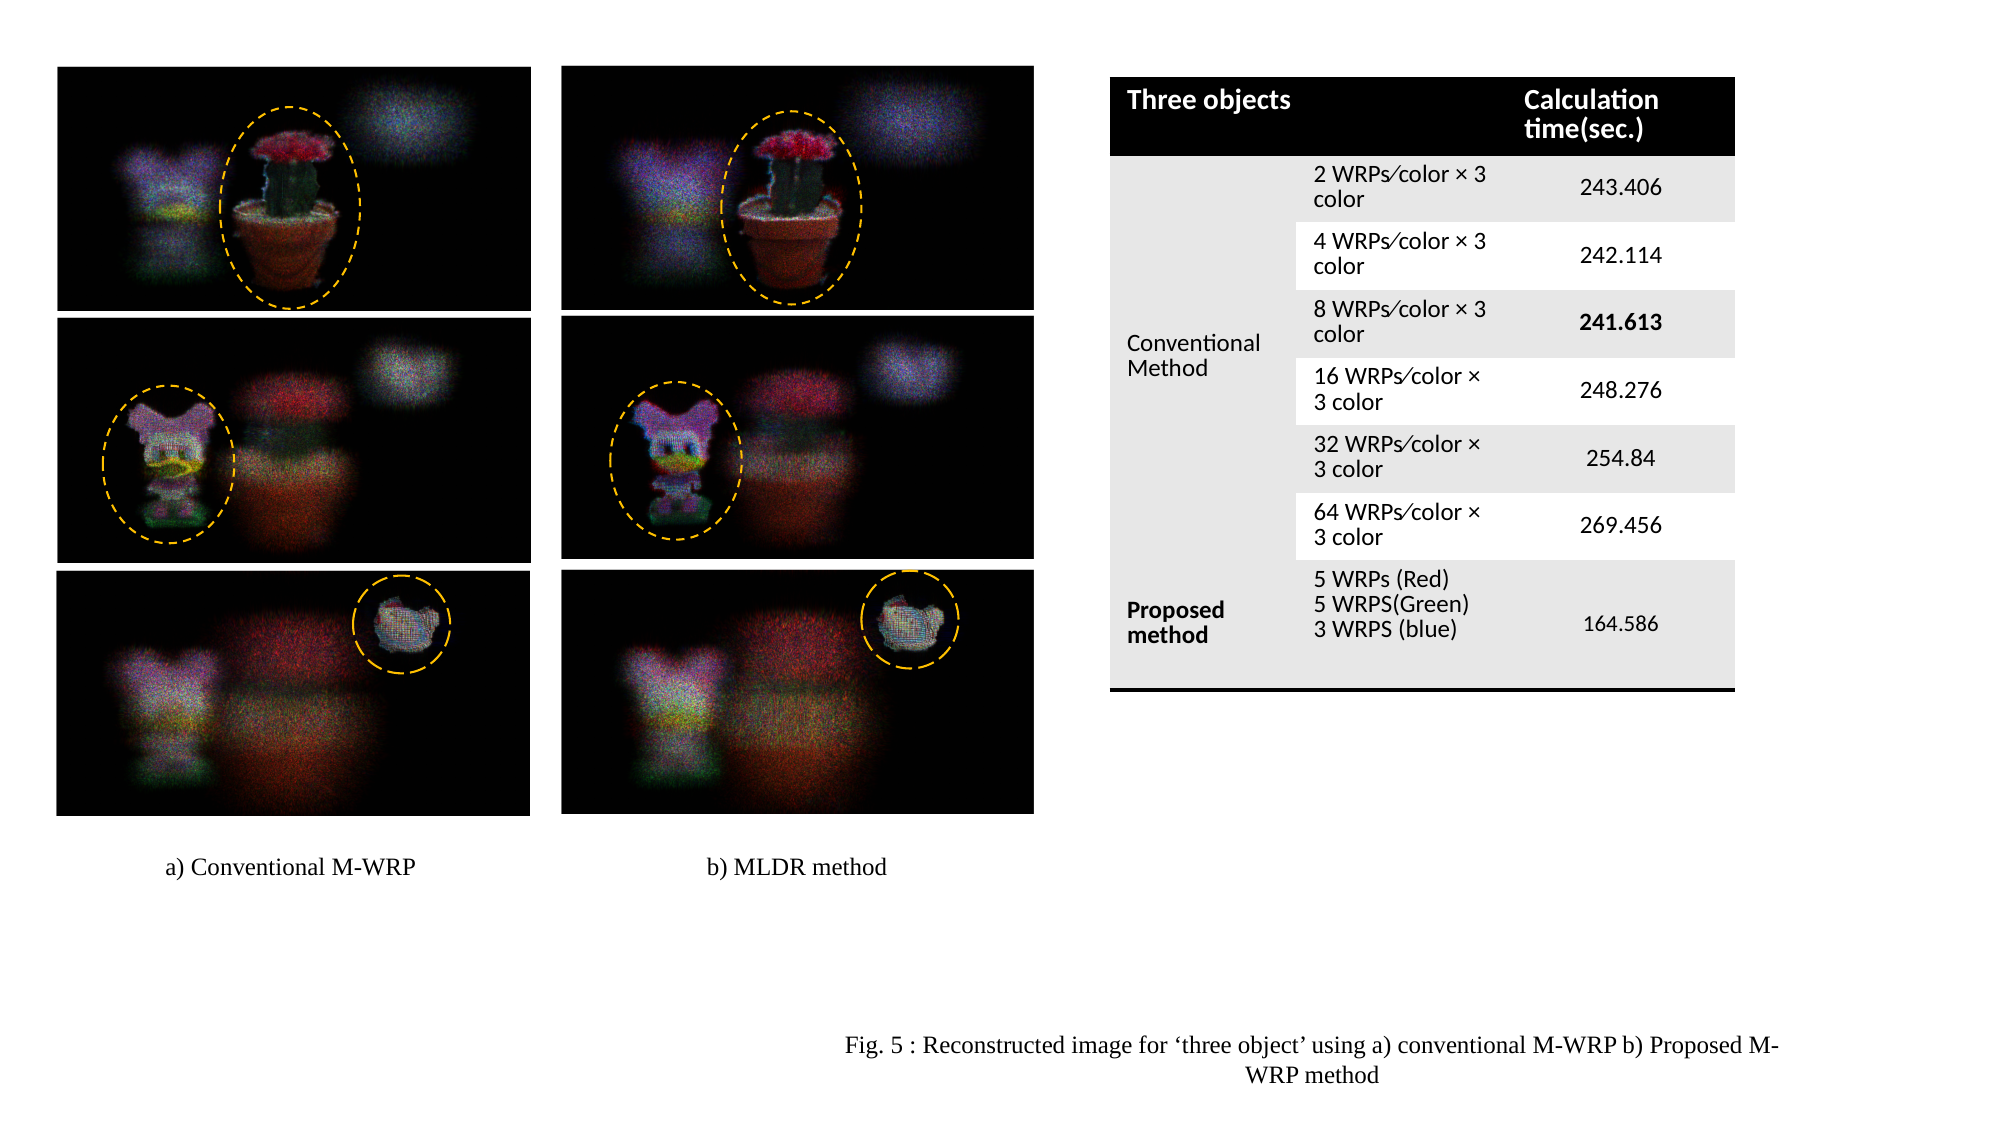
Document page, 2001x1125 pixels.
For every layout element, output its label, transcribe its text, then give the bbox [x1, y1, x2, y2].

table_cell 242.114 [1507, 222, 1735, 290]
table_cell 254.84 [1507, 425, 1735, 493]
table_header Calculation time(sec.) [1507, 80, 1735, 153]
table_cell 241.613 [1507, 290, 1735, 358]
table_cell 269.456 [1507, 493, 1735, 560]
table_cell Conventional Method [1110, 156, 1296, 560]
text_box Fig. 5 : Reconstructed image for ‘three object’ using a) conventional M-WRP b) Proposed M-WRP method [821, 1021, 1803, 1096]
table_cell 5 WRPs (Red) 5 WRPS(Green) 3 WRPS (blue) [1296, 560, 1507, 688]
table_cell 32 WRPs∕color × 3 color [1296, 425, 1507, 493]
table_cell 2 WRPs∕color × 3 color [1296, 156, 1507, 222]
table_cell Proposed method [1110, 560, 1296, 688]
table_cell 243.406 [1507, 156, 1735, 222]
table_cell 16 WRPs∕color × 3 color [1296, 358, 1507, 425]
table_header Three objects [1110, 80, 1507, 153]
table_cell 64 WRPs∕color × 3 color [1296, 493, 1507, 560]
table_cell 248.276 [1507, 358, 1735, 425]
table_cell 8 WRPs∕color × 3 color [1296, 290, 1507, 358]
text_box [56, 65, 1033, 889]
table_cell 4 WRPs∕color × 3 color [1296, 222, 1507, 290]
table_cell 164.586 [1507, 560, 1735, 688]
